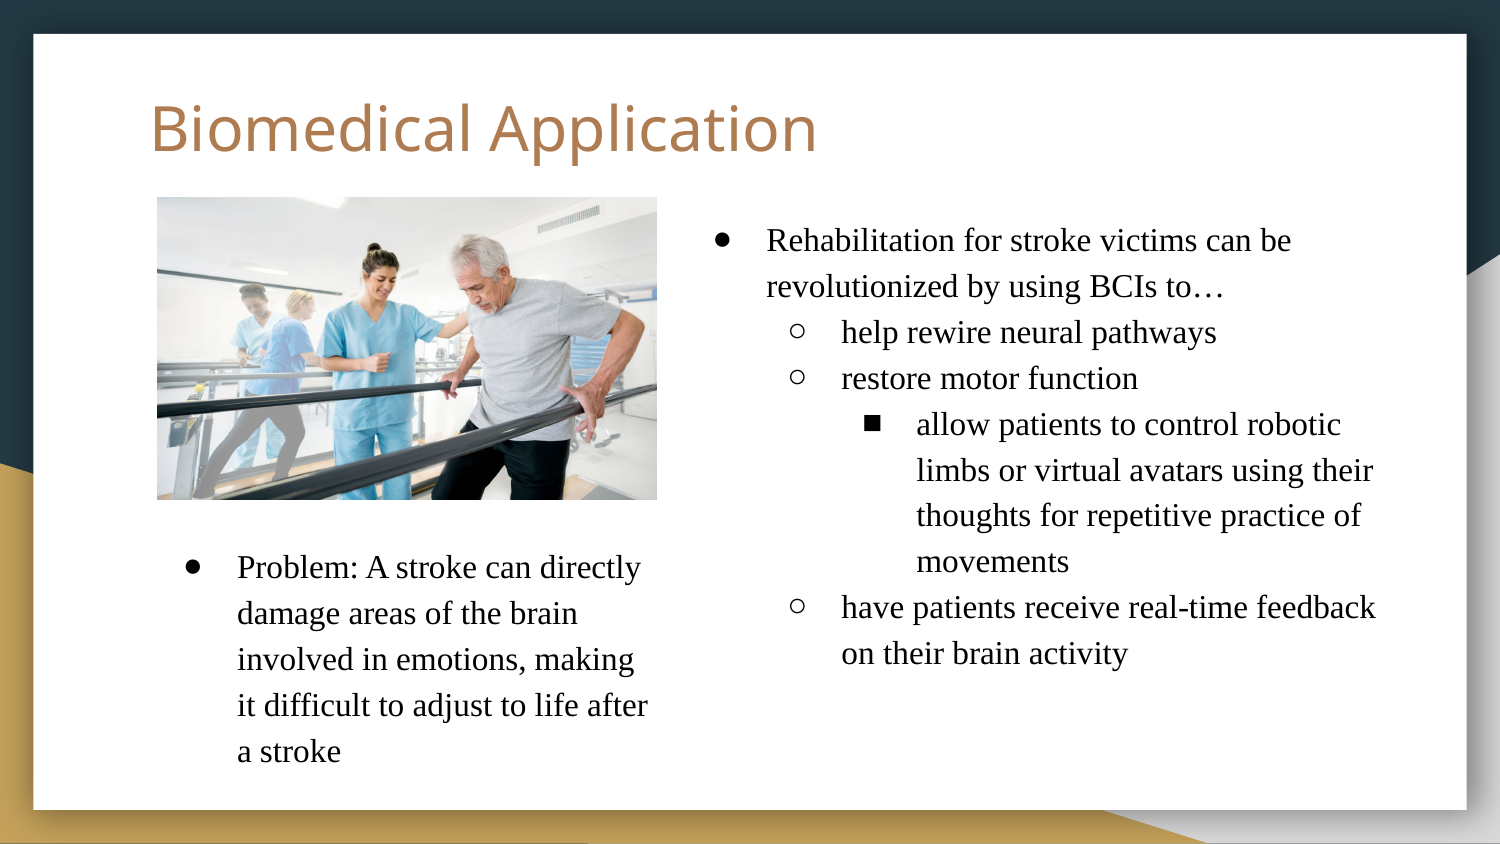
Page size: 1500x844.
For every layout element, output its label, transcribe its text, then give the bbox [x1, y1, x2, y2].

picture [157, 197, 657, 500]
text_box Problem: A stroke can directly damage areas of the brain involved in emotions, making it difficult to adjust to life after a stroke [147, 524, 667, 774]
list Rehabilitation for stroke victims can be revolutionized by using BCIs to… help rewire neural pathways restore motor function allow patients to control robotic limbs or virtual avatars using their thoughts for repetitive practice of movements have patients receive real-time feedback on their brain activity [676, 197, 1397, 774]
title Biomedical Application [134, 74, 1366, 231]
